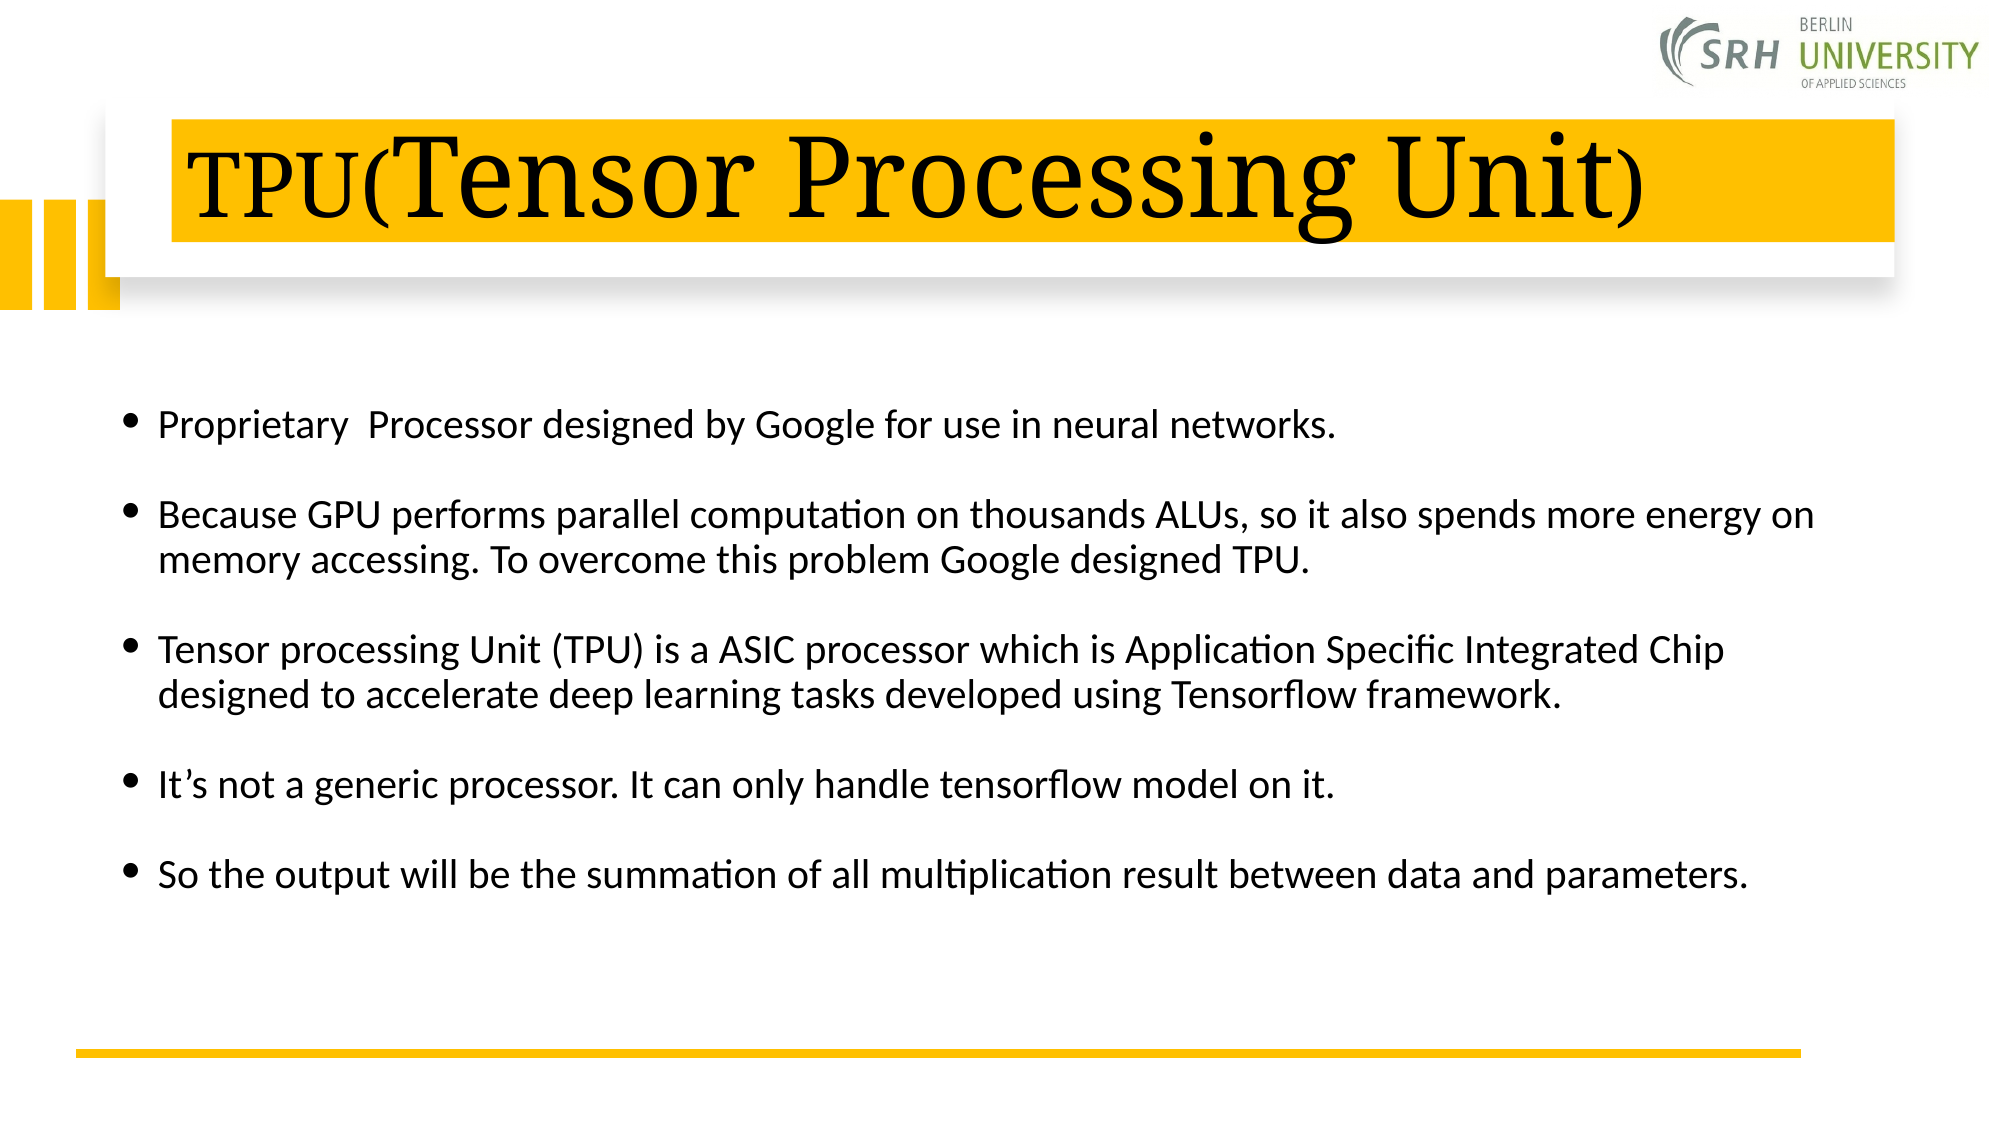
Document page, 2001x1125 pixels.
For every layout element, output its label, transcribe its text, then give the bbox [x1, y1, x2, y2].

list Proprietary Processor designed by Google for use in neural networks. Because GPU performs parallel computation on thousands ALUs, so it also spends more energy on memory accessing. To overcome this problem Google designed TPU. Tensor processing Unit (TPU) is a ASIC processor which is Application Specific Integrated Chip designed to accelerate deep learning tasks developed using Tensorflow framework. It’s not a generic processor. It can only handle tensorflow model on it. So the output will be the summation of all multiplication result between data and parameters. [105, 298, 1880, 1002]
picture [1652, 4, 1989, 99]
text_box [105, 97, 1895, 278]
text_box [0, 199, 121, 311]
text_box [0, 0, 2000, 1125]
title TPU(Tensor Processing Unit) [171, 119, 1895, 243]
